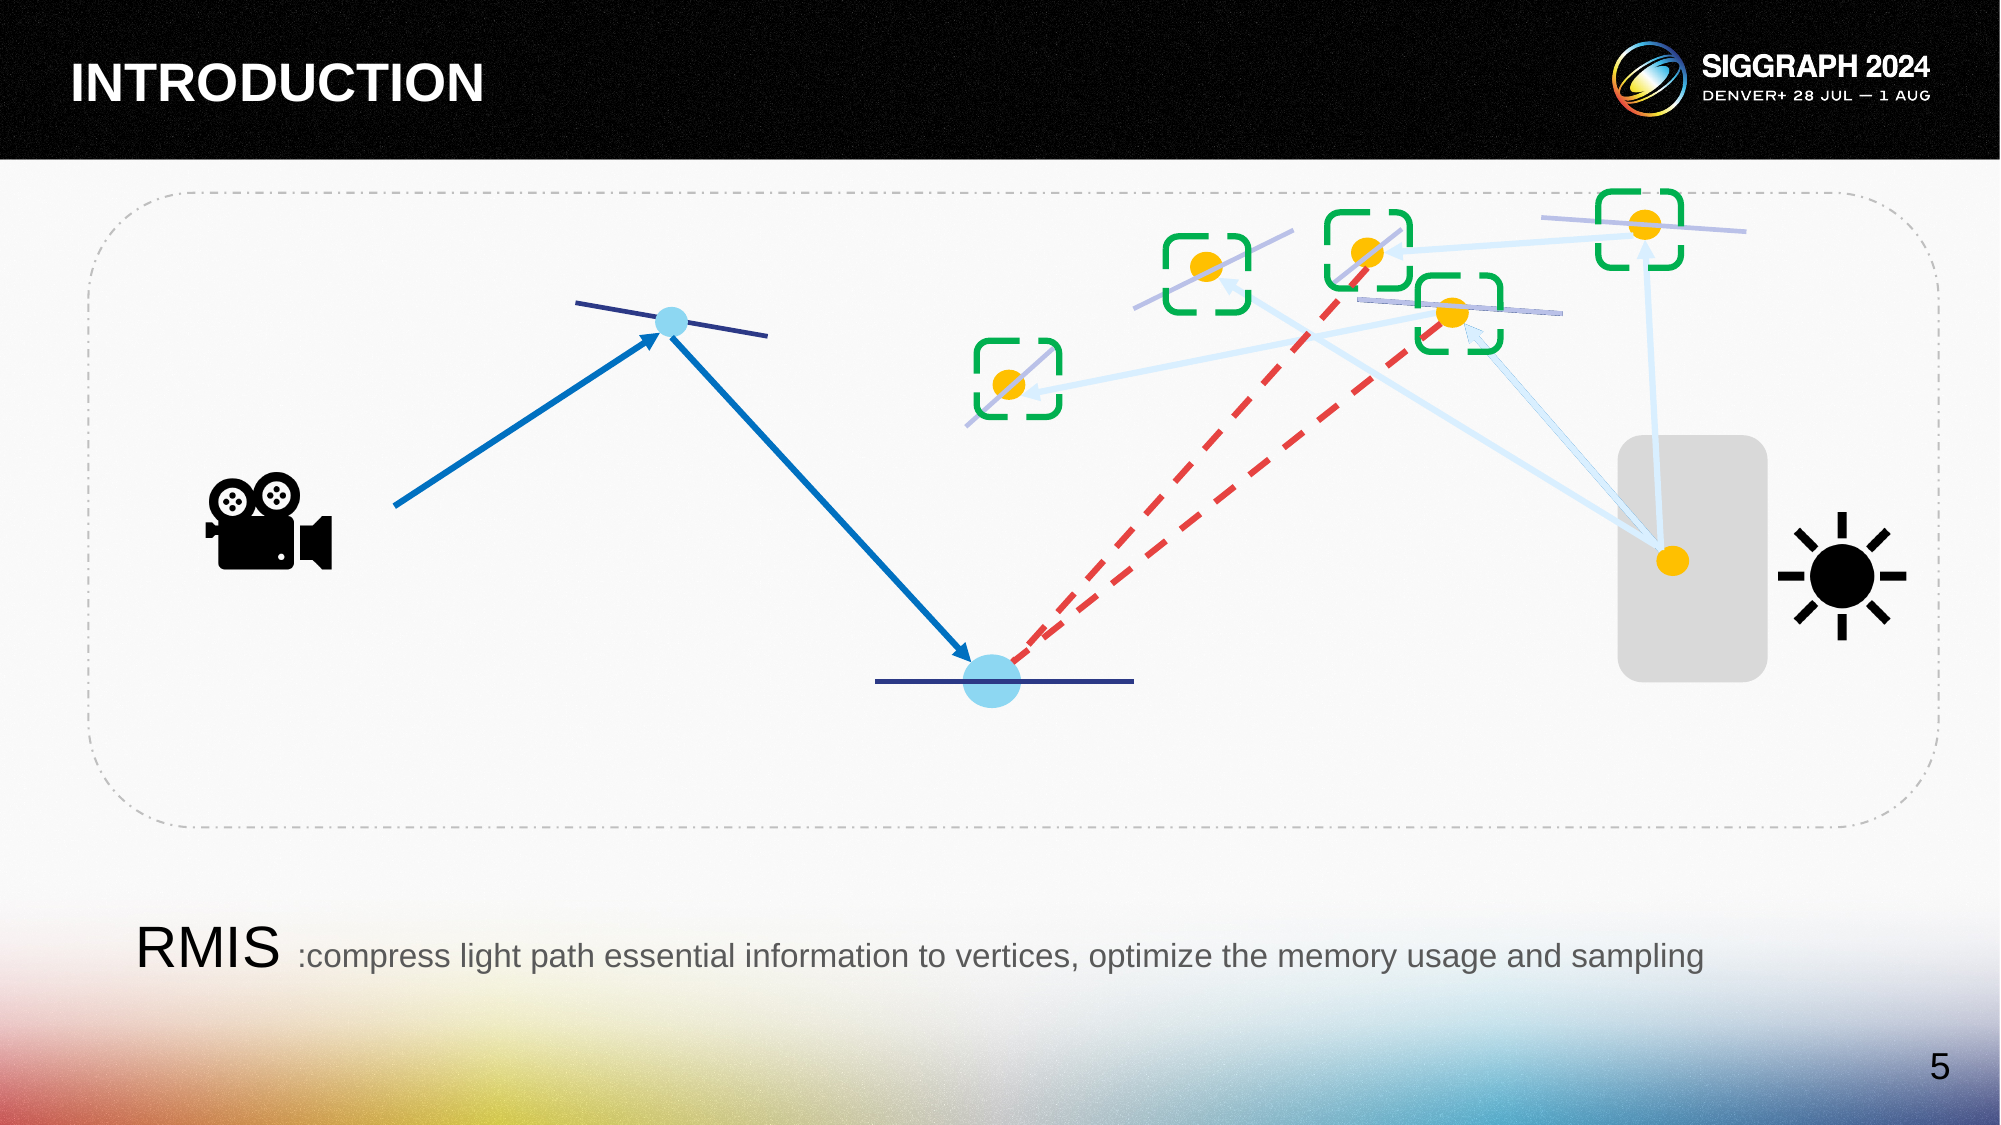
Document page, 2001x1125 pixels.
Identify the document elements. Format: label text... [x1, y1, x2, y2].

text_box RMIS :compress light path essential information to vertices, optimize the memory usage and sampling [120, 902, 1732, 987]
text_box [1541, 217, 1747, 232]
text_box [1464, 546, 1645, 551]
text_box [1133, 230, 1294, 267]
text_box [394, 332, 660, 507]
title Introduction [70, 0, 1392, 161]
text_box [1598, 232, 1681, 268]
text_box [1368, 314, 1437, 323]
text_box [1402, 253, 1410, 277]
text_box [1327, 212, 1410, 267]
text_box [575, 302, 768, 337]
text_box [1645, 239, 1662, 551]
text_box [1598, 191, 1681, 217]
text_box [978, 340, 1012, 347]
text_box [1012, 323, 1441, 663]
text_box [1012, 267, 1368, 323]
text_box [1368, 277, 1645, 546]
text_box [88, 192, 1939, 828]
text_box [1383, 235, 1634, 253]
text_box 5 [1915, 1034, 1973, 1079]
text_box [671, 336, 972, 663]
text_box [1330, 228, 1402, 286]
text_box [965, 347, 1012, 427]
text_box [1368, 299, 1563, 314]
picture [0, 0, 2000, 1125]
